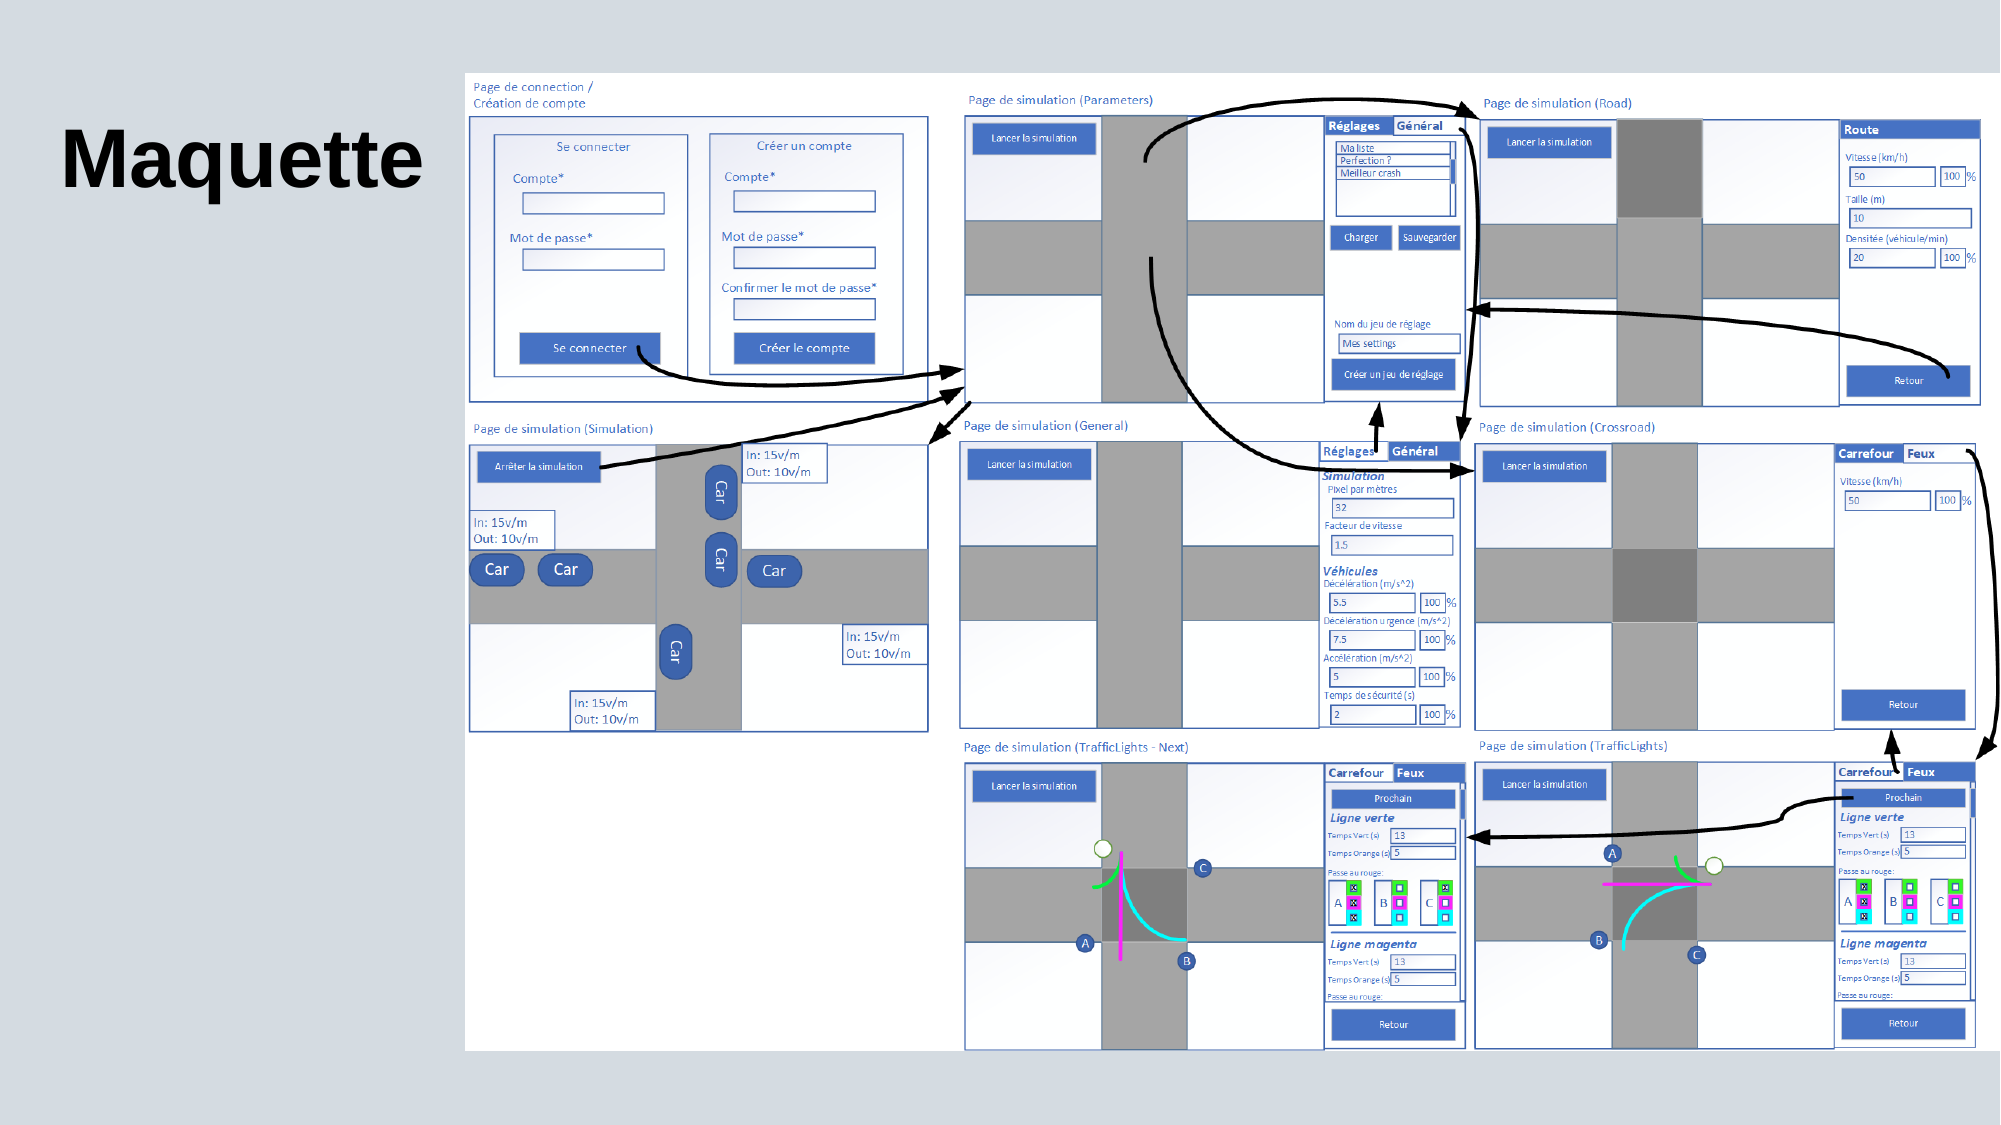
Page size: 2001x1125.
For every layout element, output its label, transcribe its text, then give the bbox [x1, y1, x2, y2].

title Maquette [45, 52, 1771, 270]
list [465, 73, 2000, 1052]
